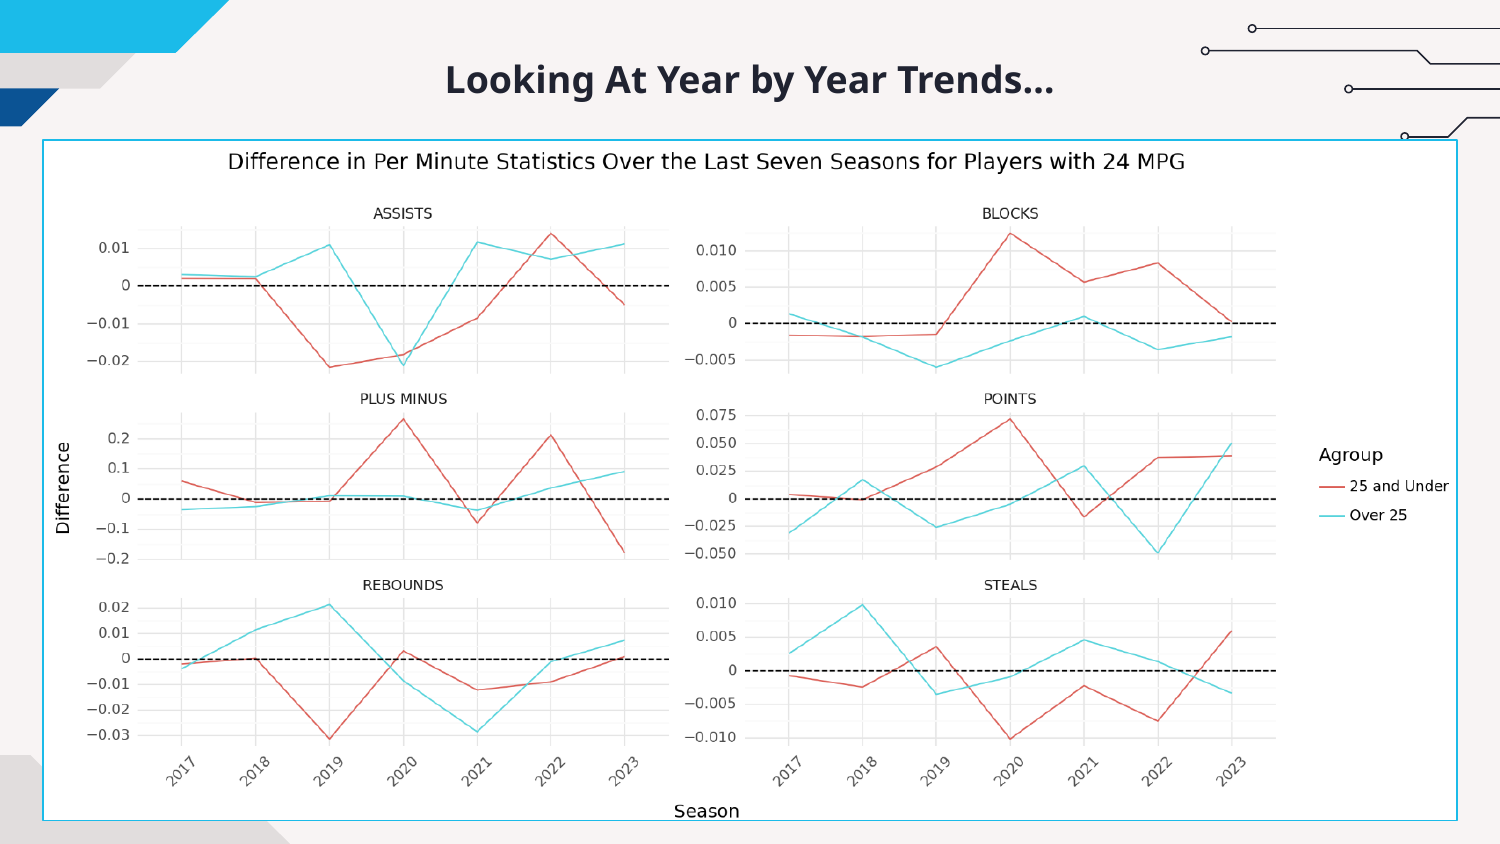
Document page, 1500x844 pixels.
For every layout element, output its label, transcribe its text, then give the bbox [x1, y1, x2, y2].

picture [43, 140, 1457, 821]
text_box Looking At Year by Year Trends… [296, 41, 1204, 130]
